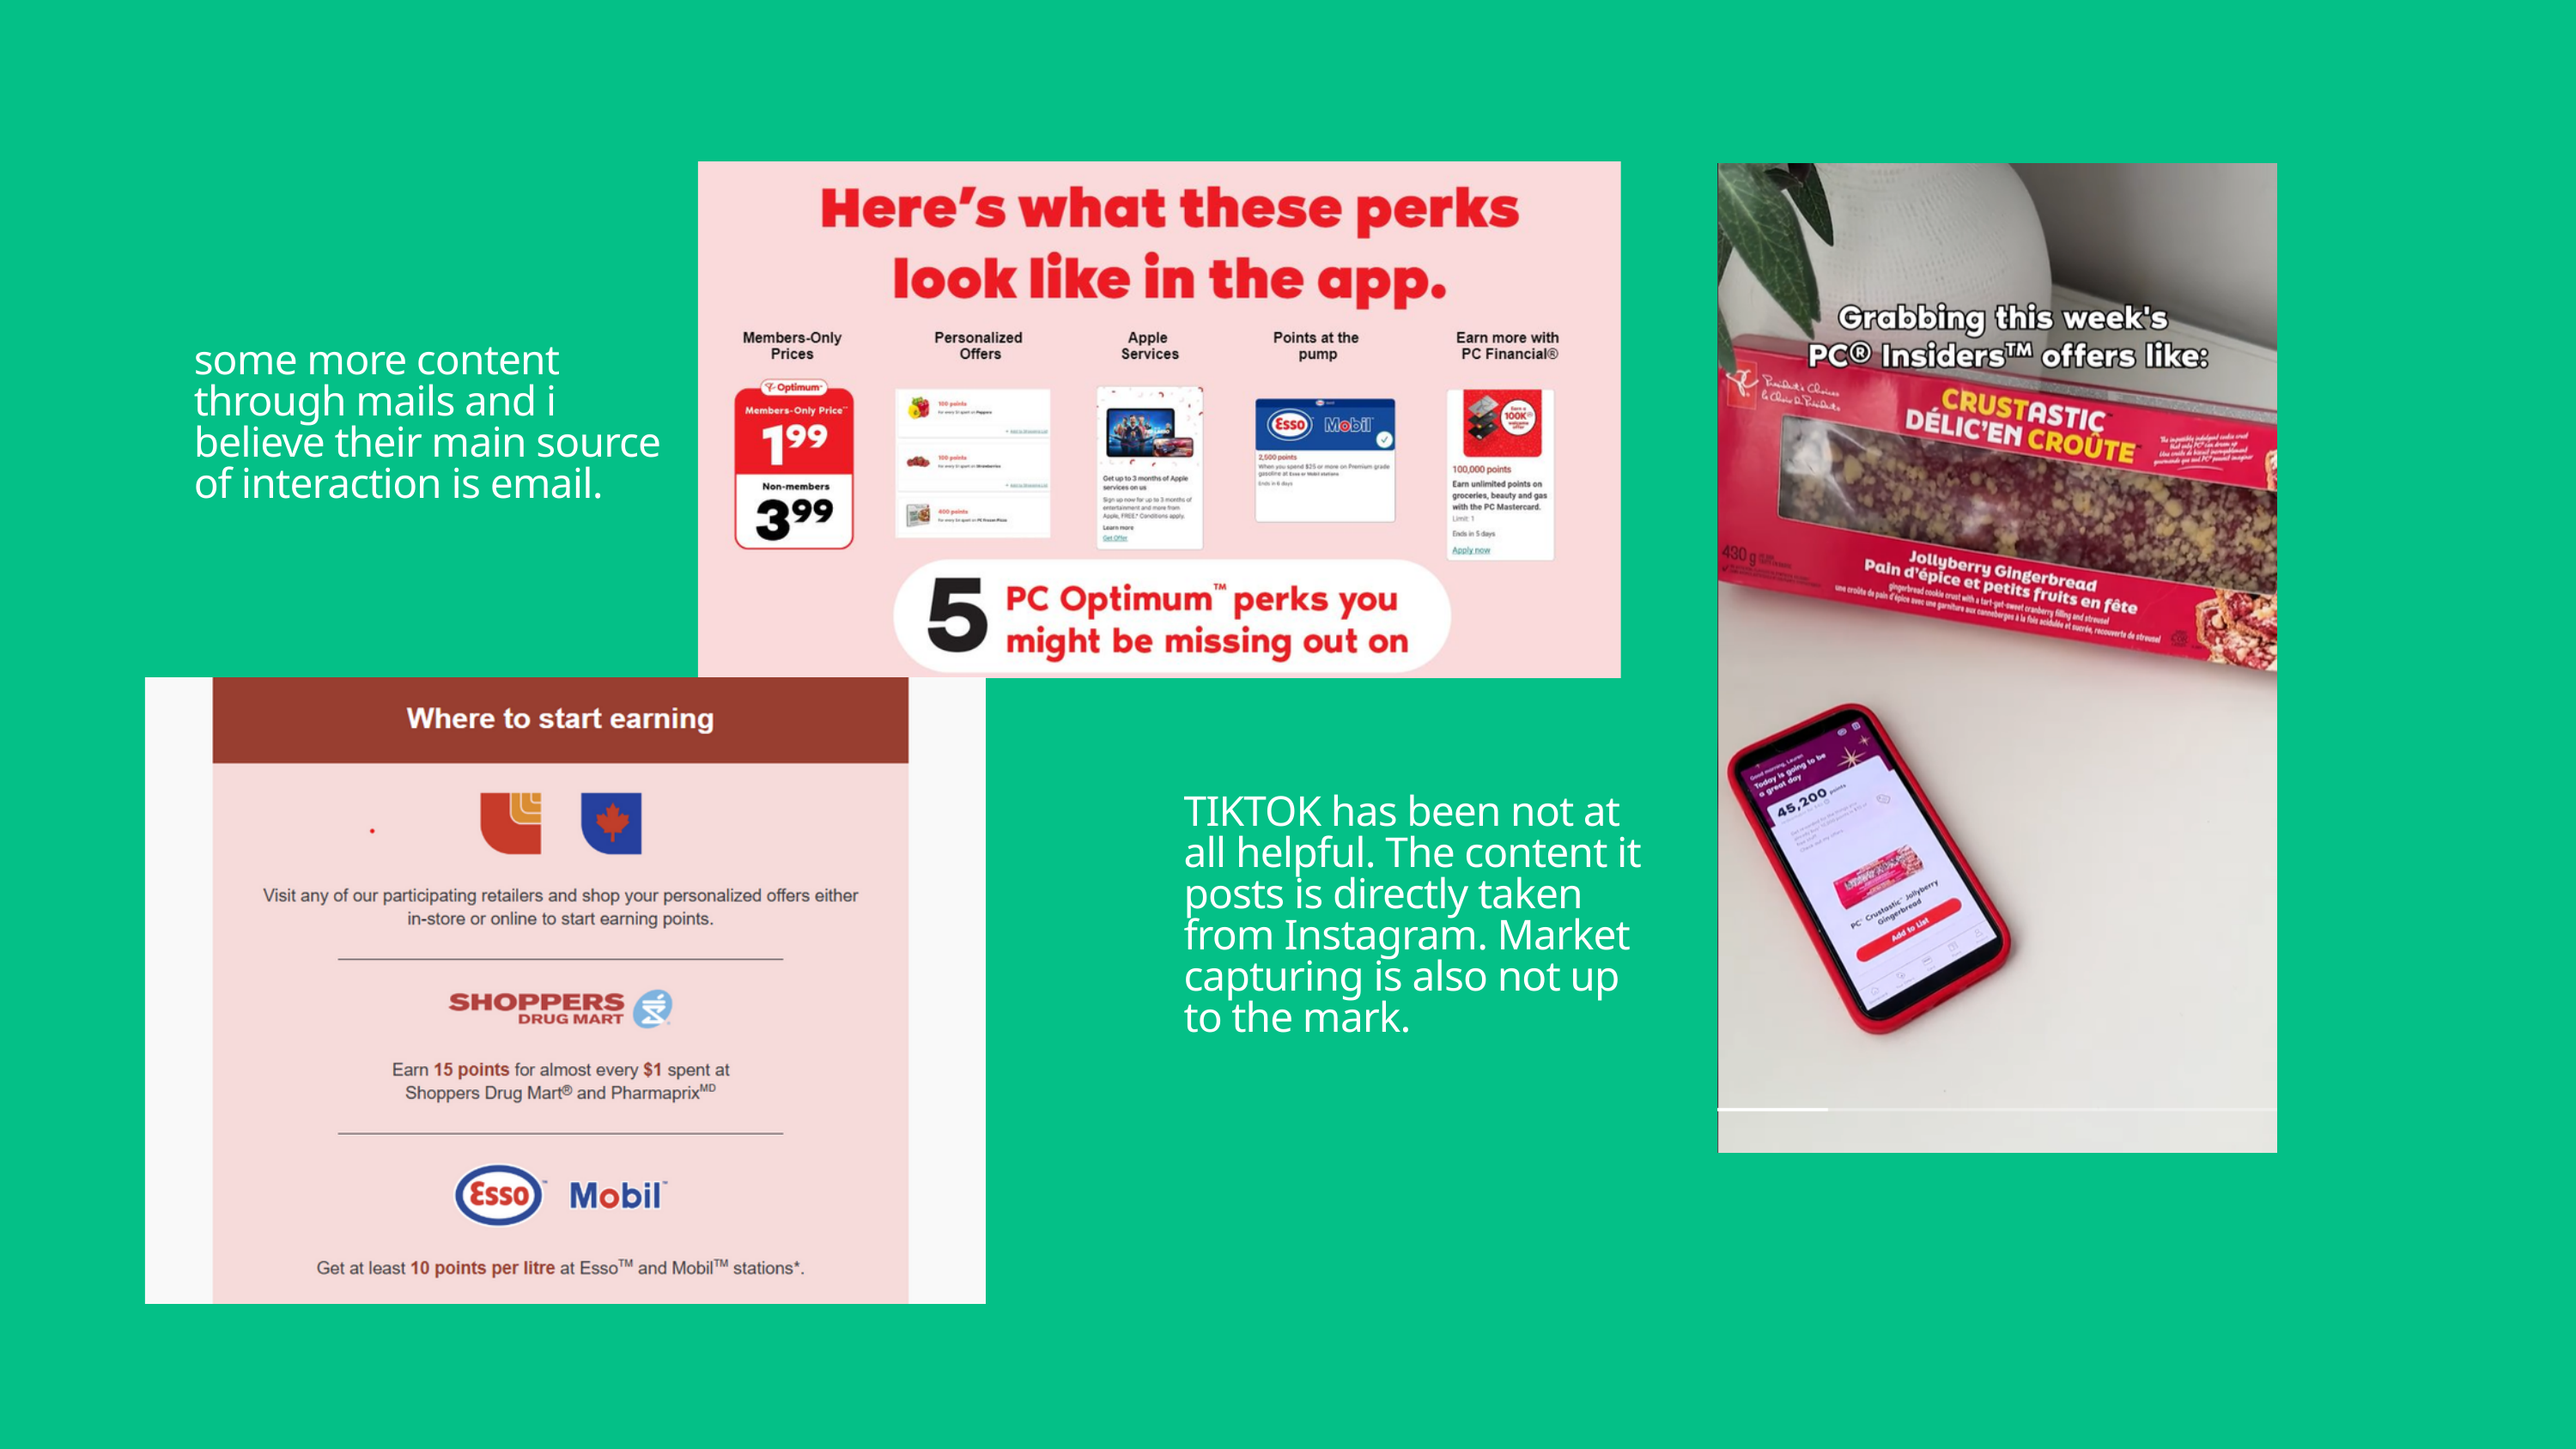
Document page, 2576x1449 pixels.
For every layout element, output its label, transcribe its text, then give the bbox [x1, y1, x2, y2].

text_box some more content through mails and i believe their main source of interaction is email. [193, 342, 668, 506]
text_box [697, 161, 1621, 678]
text_box TIKTOK has been not at all helpful. The content it posts is directly taken from Instagram. Market capturing is also not up to the mark. [1183, 793, 1658, 1040]
picture [1716, 163, 2277, 1153]
text_box [144, 677, 986, 1304]
